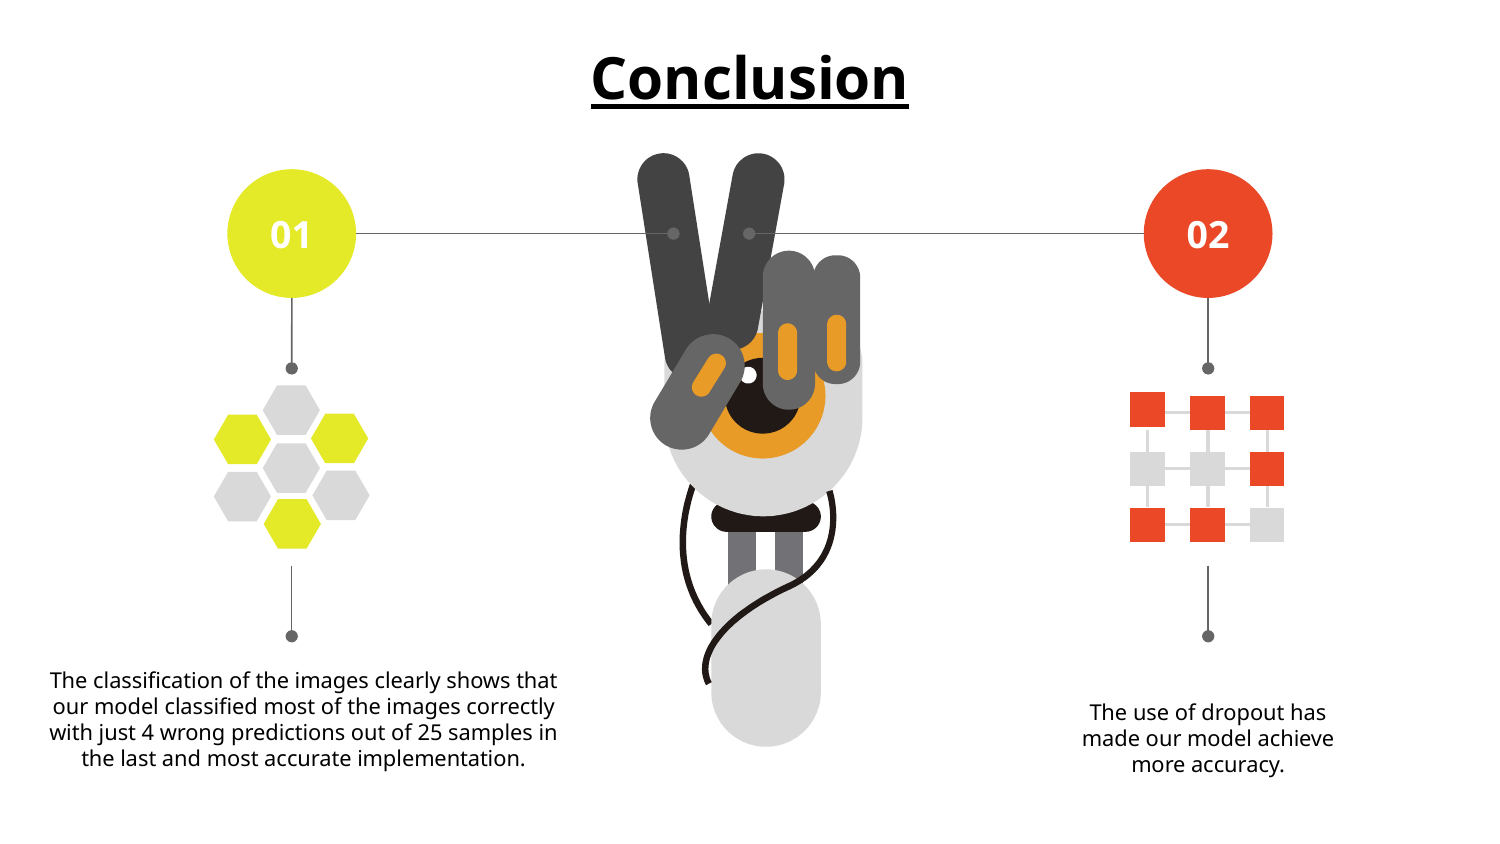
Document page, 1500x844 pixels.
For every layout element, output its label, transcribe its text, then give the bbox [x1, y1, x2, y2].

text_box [1045, 168, 1371, 815]
title Conclusion [75, 45, 1425, 107]
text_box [16, 168, 592, 785]
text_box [637, 152, 863, 747]
